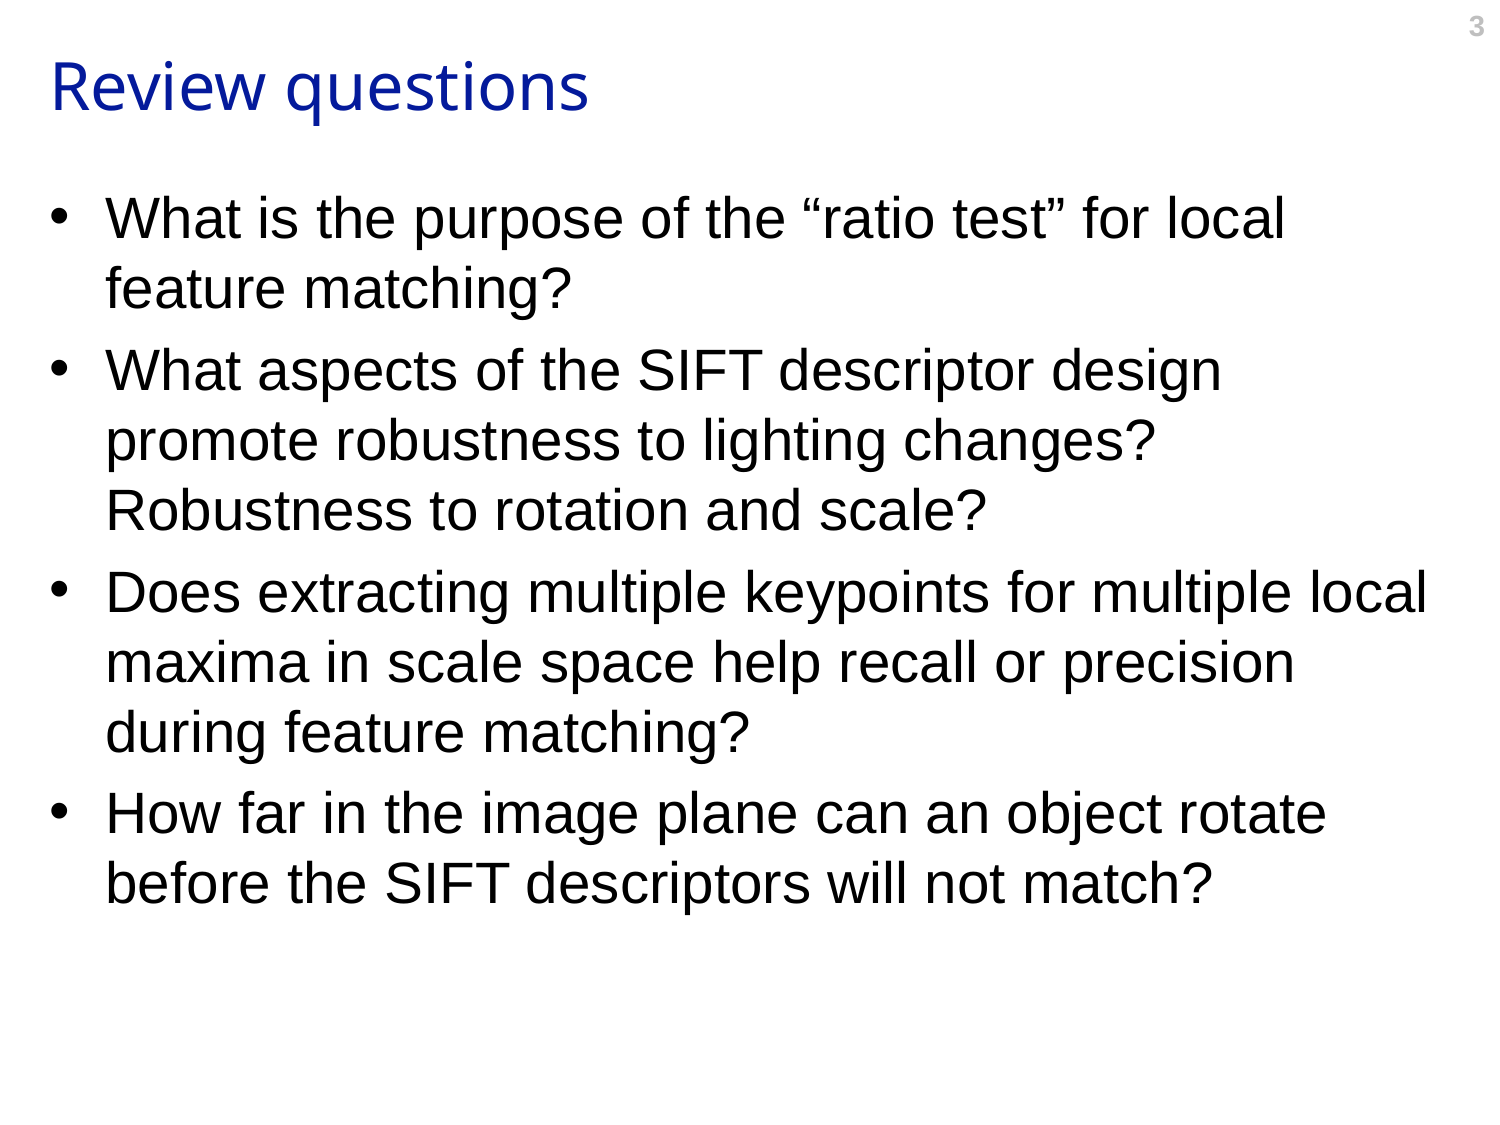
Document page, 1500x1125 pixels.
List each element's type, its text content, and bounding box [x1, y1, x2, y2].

list What is the purpose of the “ratio test” for local feature matching? What aspects of the SIFT descriptor design promote robustness to lighting changes? Robustness to rotation and scale? Does extracting multiple keypoints for multiple local maxima in scale space help recall or precision during feature matching? How far in the image plane can an object rotate before the SIFT descriptors will not match? [34, 173, 1466, 1039]
title Review questions [34, 27, 1466, 141]
